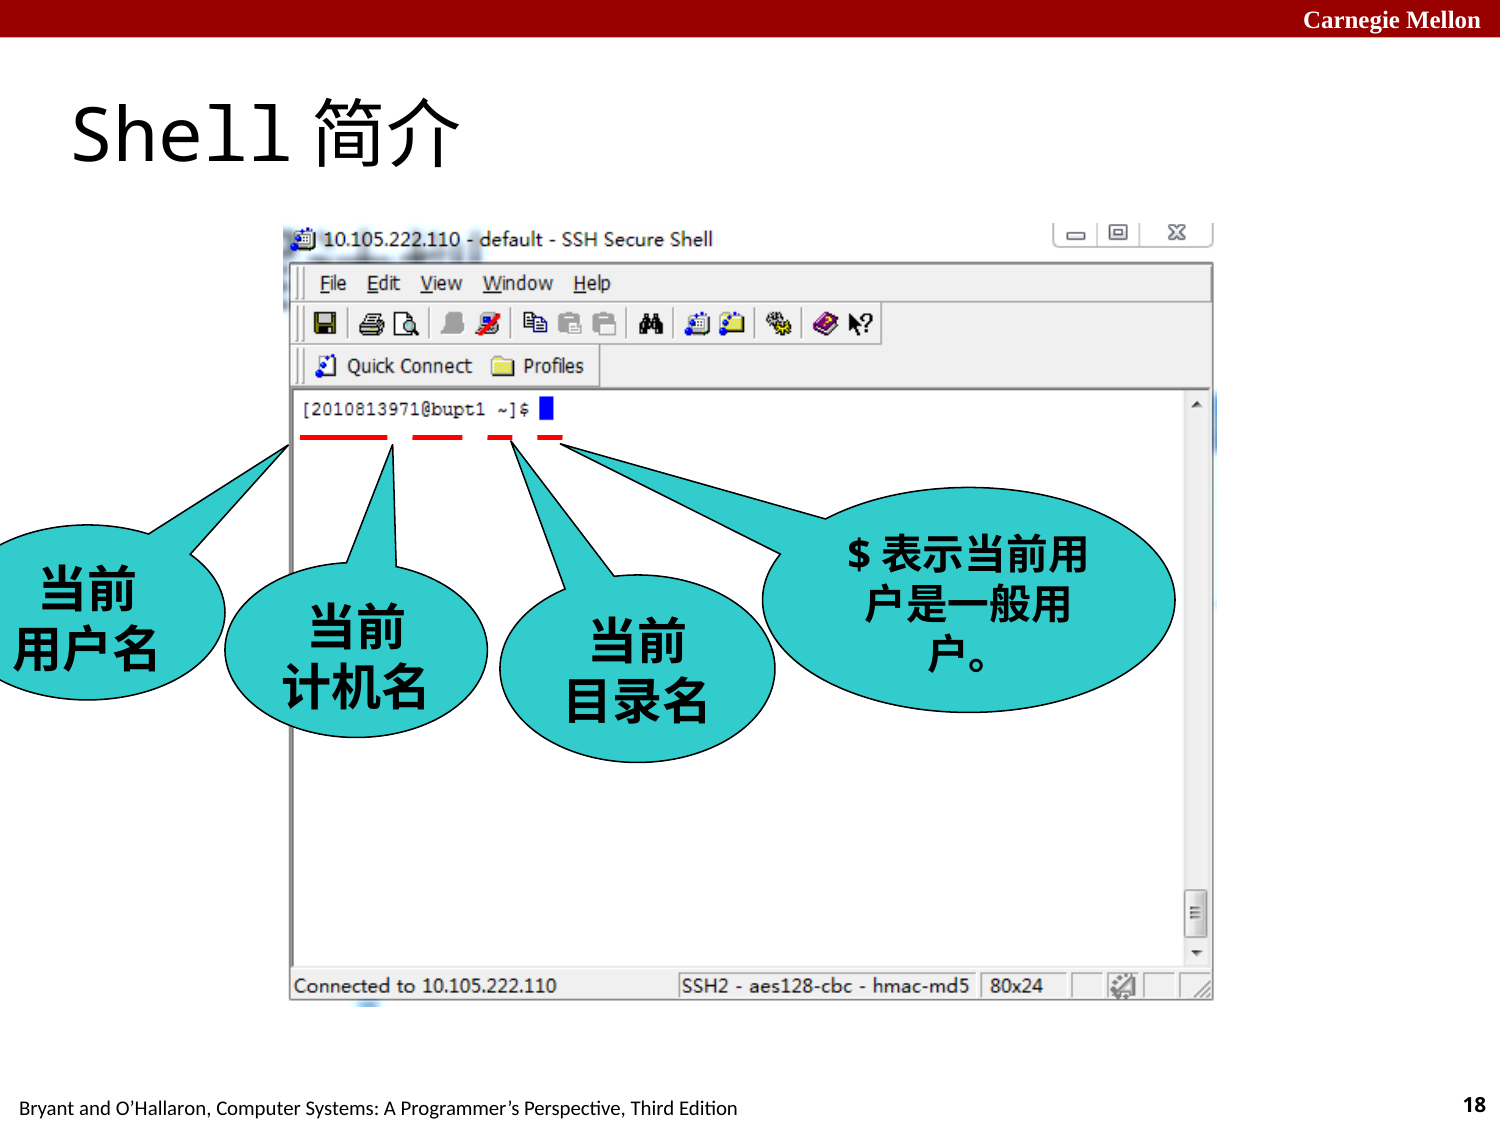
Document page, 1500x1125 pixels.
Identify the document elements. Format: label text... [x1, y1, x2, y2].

picture [283, 223, 1217, 1007]
title Shell简介 [62, 41, 1438, 222]
text_box 当前 用户名 [0, 451, 278, 700]
text_box 当前 计机名 [224, 579, 278, 721]
